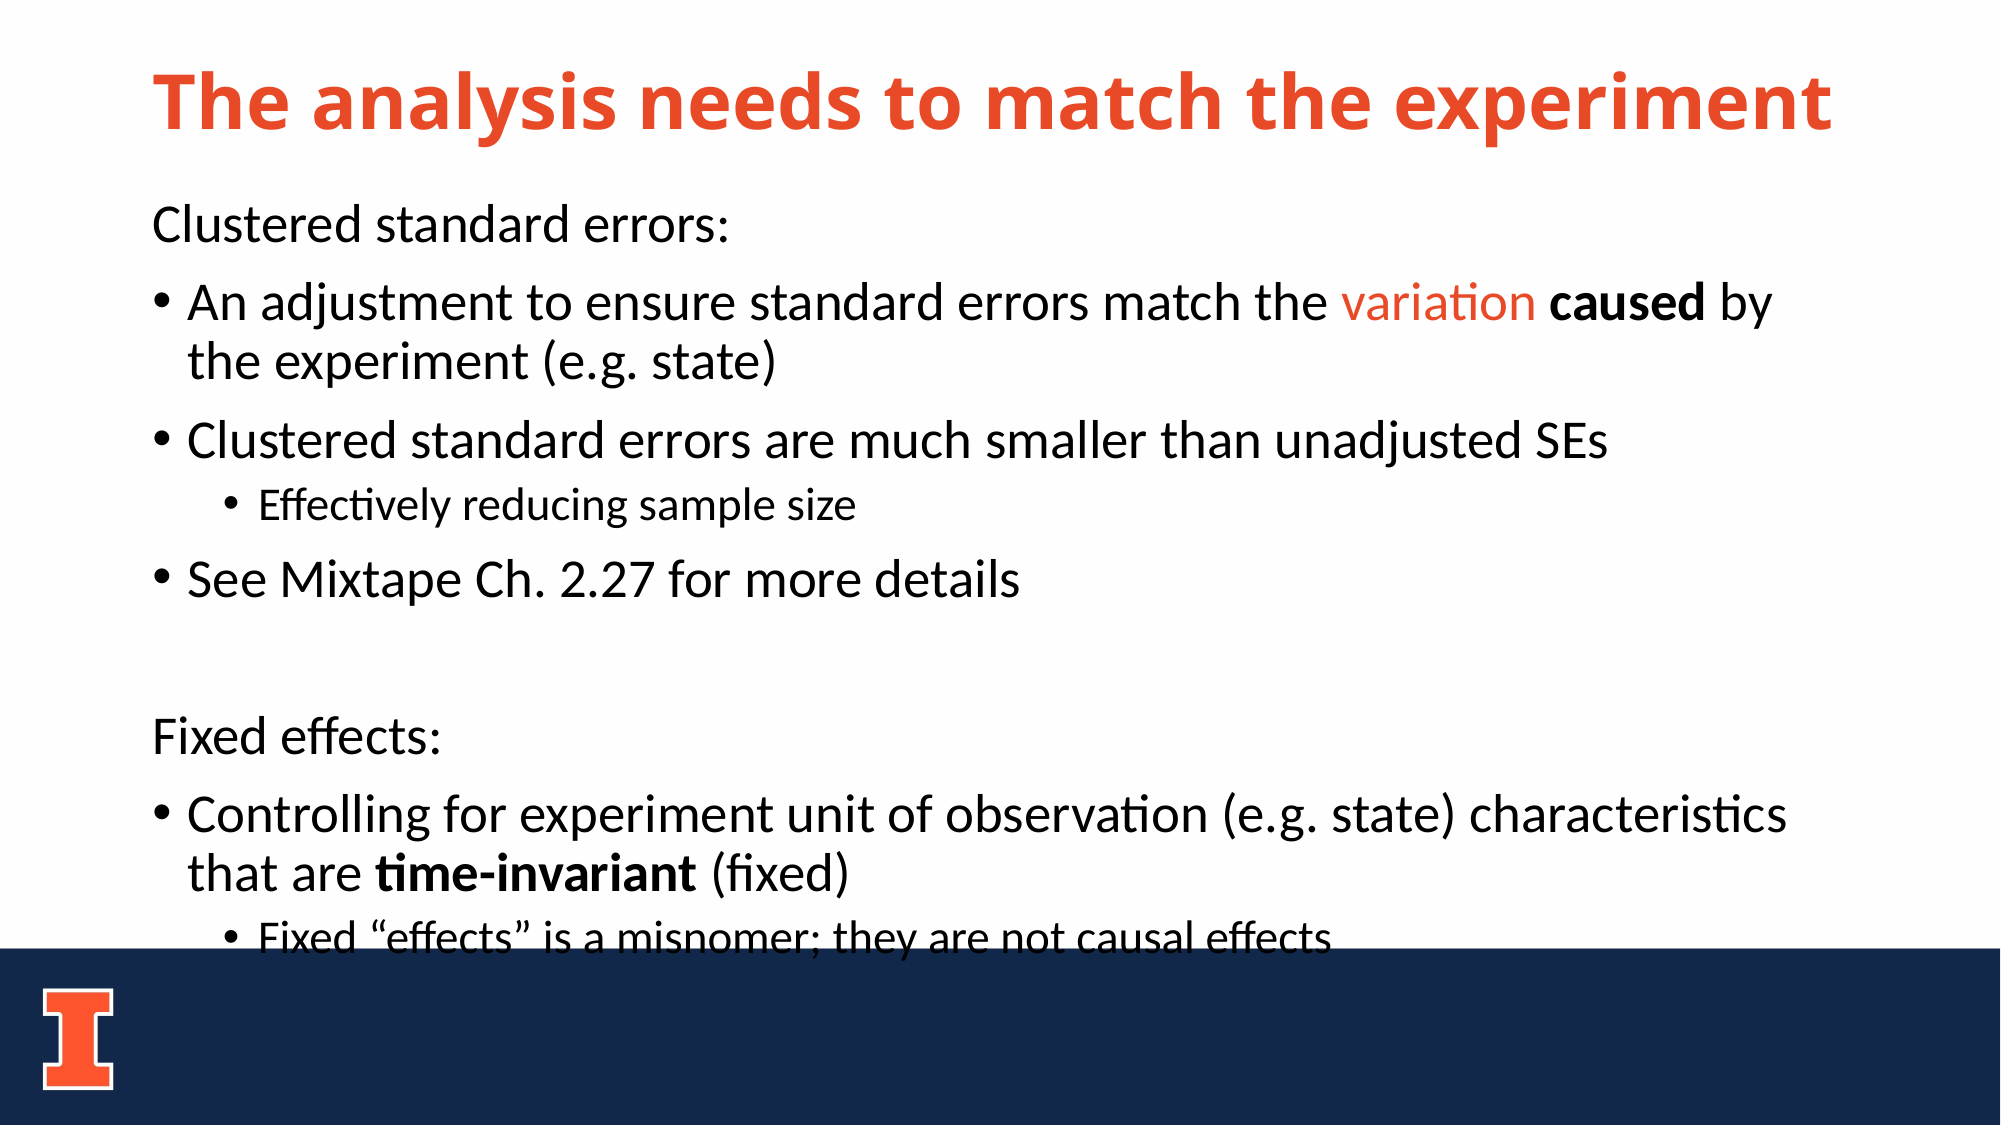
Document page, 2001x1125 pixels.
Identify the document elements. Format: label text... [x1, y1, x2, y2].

picture [0, 0, 2001, 1125]
title The analysis needs to match the experiment [137, 56, 1863, 163]
list Clustered standard errors: An adjustment to ensure standard errors match the variation caused by the experiment (e.g. state) Clustered standard errors are much smaller than unadjusted SEs Effectively reducing sample size See Mixtape Ch. 2.27 for more details Fixed effects: Controlling for experiment unit of observation (e.g. state) characteristics that are time-invariant (fixed) Fixed “effects” is a misnomer; they are not causal effects [137, 187, 1863, 978]
